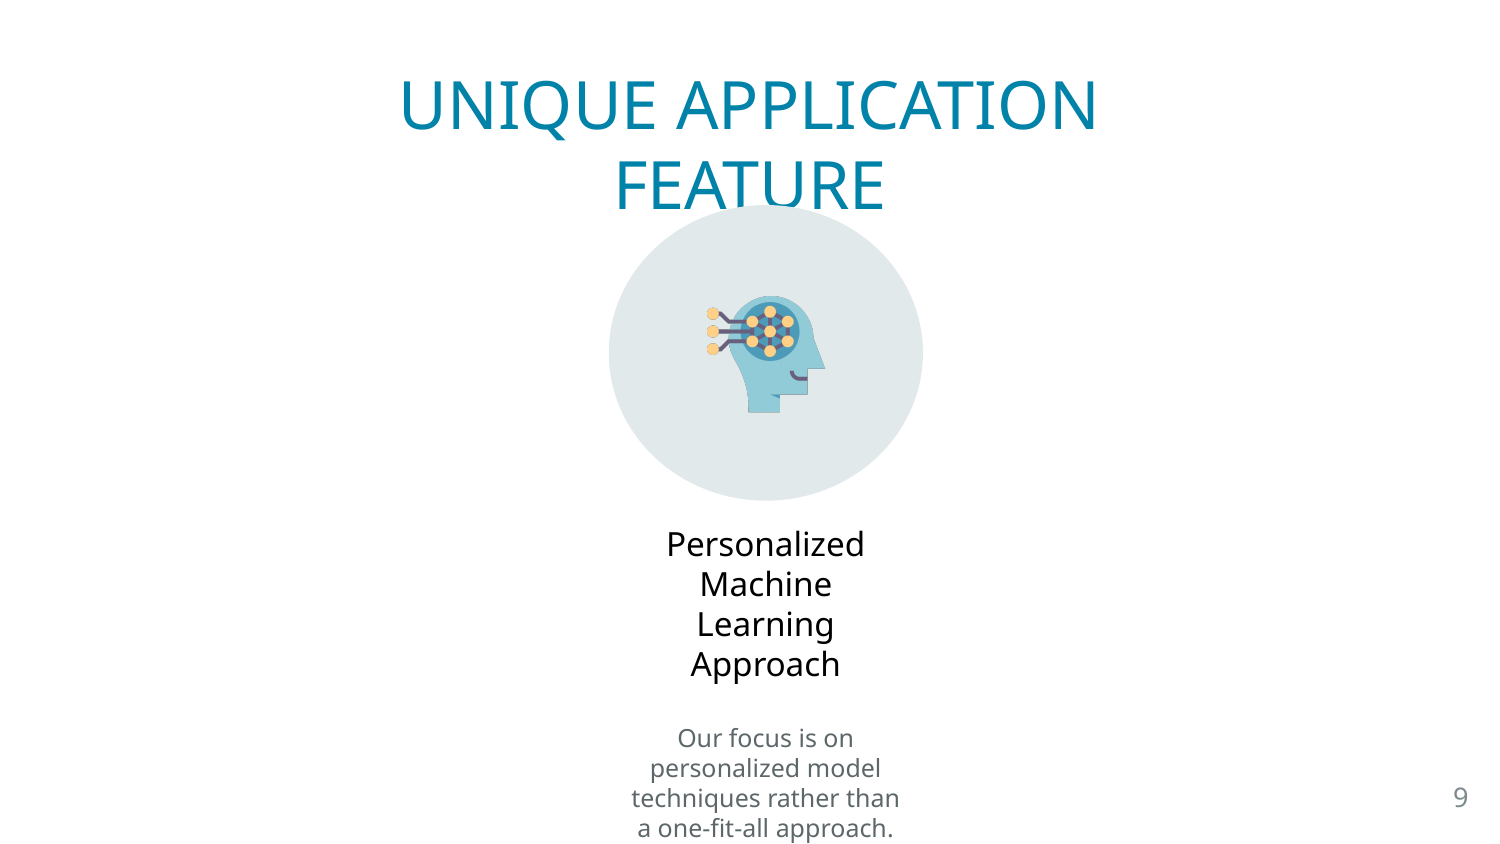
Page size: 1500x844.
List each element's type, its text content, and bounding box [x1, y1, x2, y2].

text_box UNIQUE APPLICATION FEATURE [268, 55, 1232, 179]
picture [703, 290, 829, 416]
slide_number 9 [1411, 775, 1469, 822]
text_box Personalized Machine Learning Approach Our focus is on personalized model techniques rather than a one-fit-all approach. [610, 515, 921, 844]
text_box [610, 207, 921, 499]
